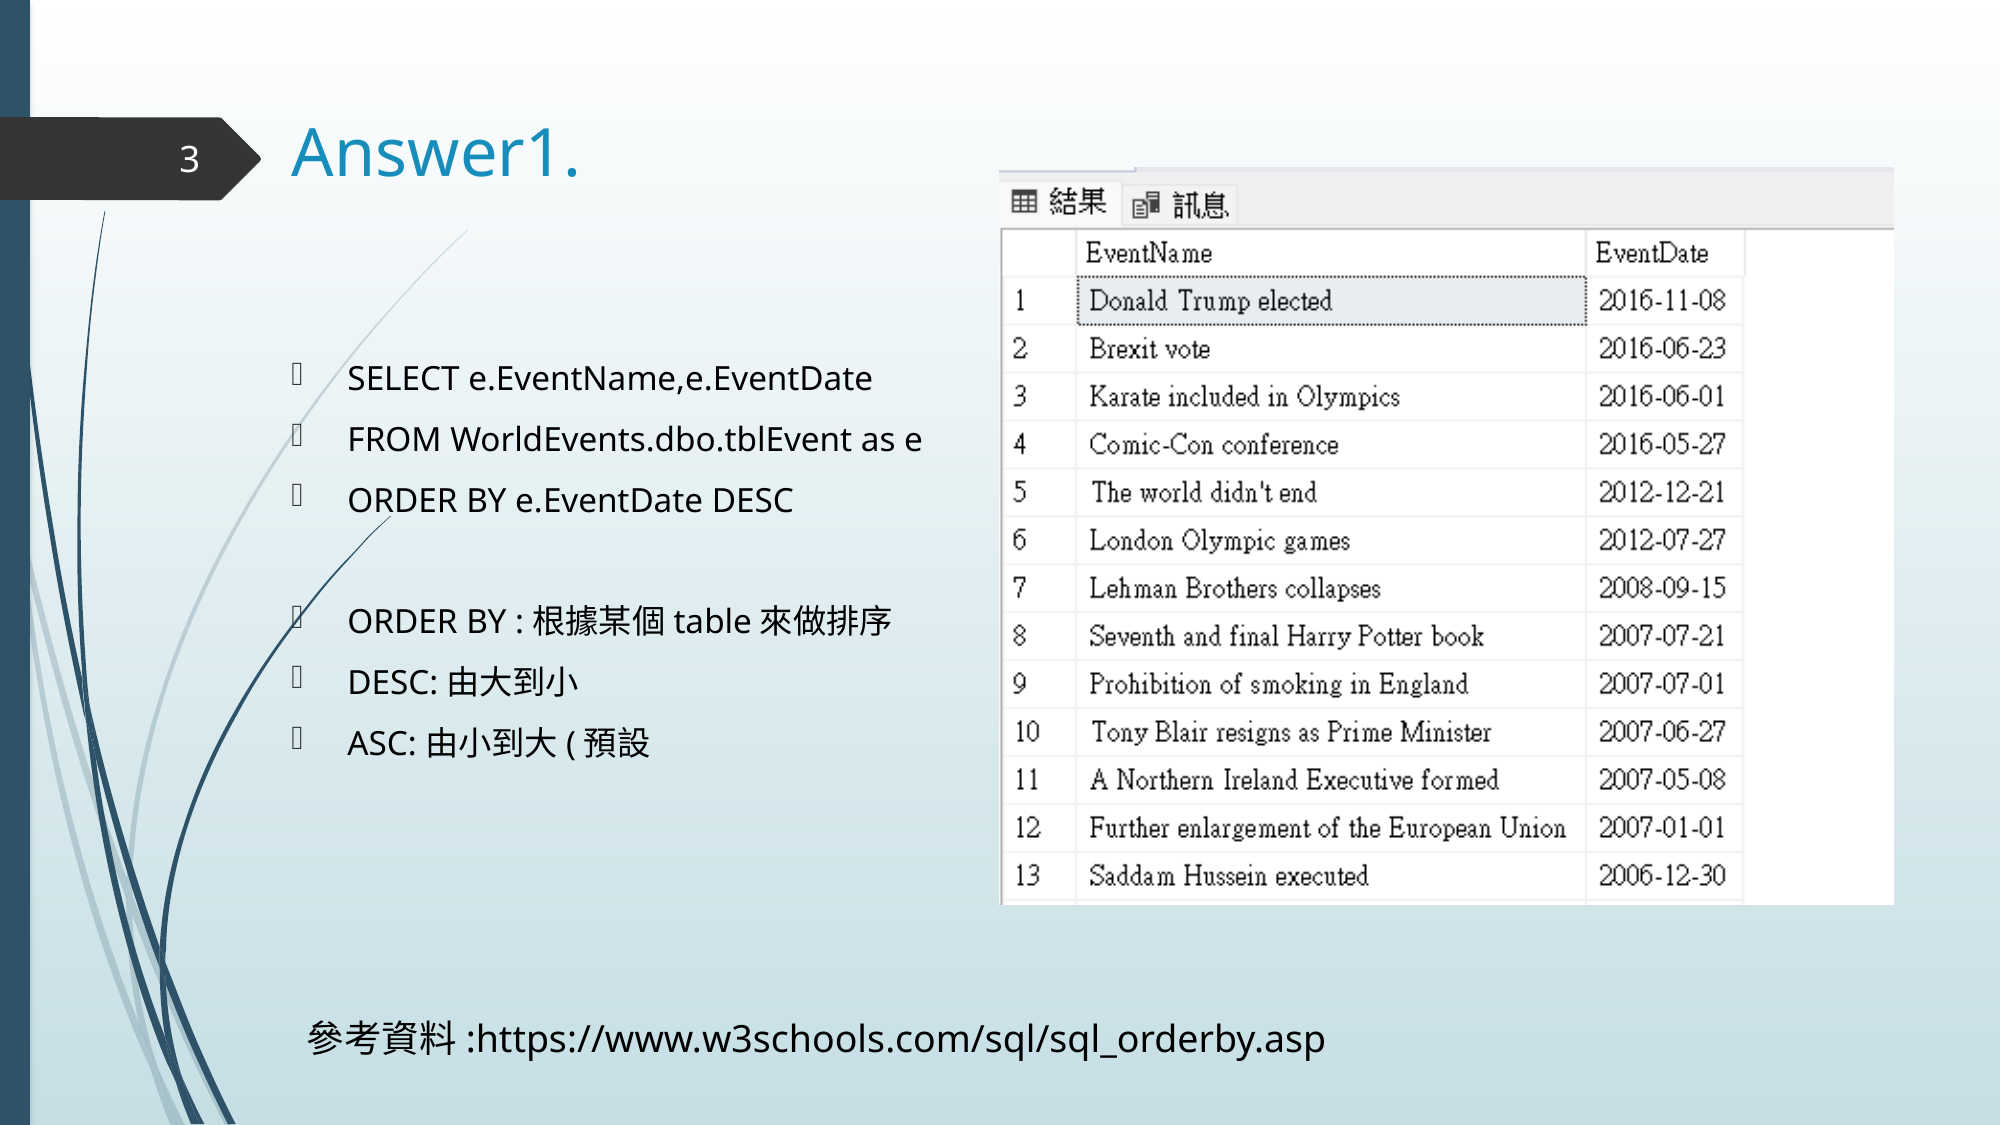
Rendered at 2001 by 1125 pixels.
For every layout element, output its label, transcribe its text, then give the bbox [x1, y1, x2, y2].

slide_number 3 [87, 129, 216, 190]
list SELECT e.EventName,e.EventDate FROM WorldEvents.dbo.tblEvent as e ORDER BY e.EventDate DESC ORDER BY :根據某個table來做排序 DESC:由大到小 ASC:由小到大(預設 [276, 350, 956, 970]
text_box 參考資料:https://www.w3schools.com/sql/sql_orderby.asp [292, 1007, 1342, 1068]
title Answer1. [276, 102, 956, 313]
picture [999, 167, 1894, 905]
